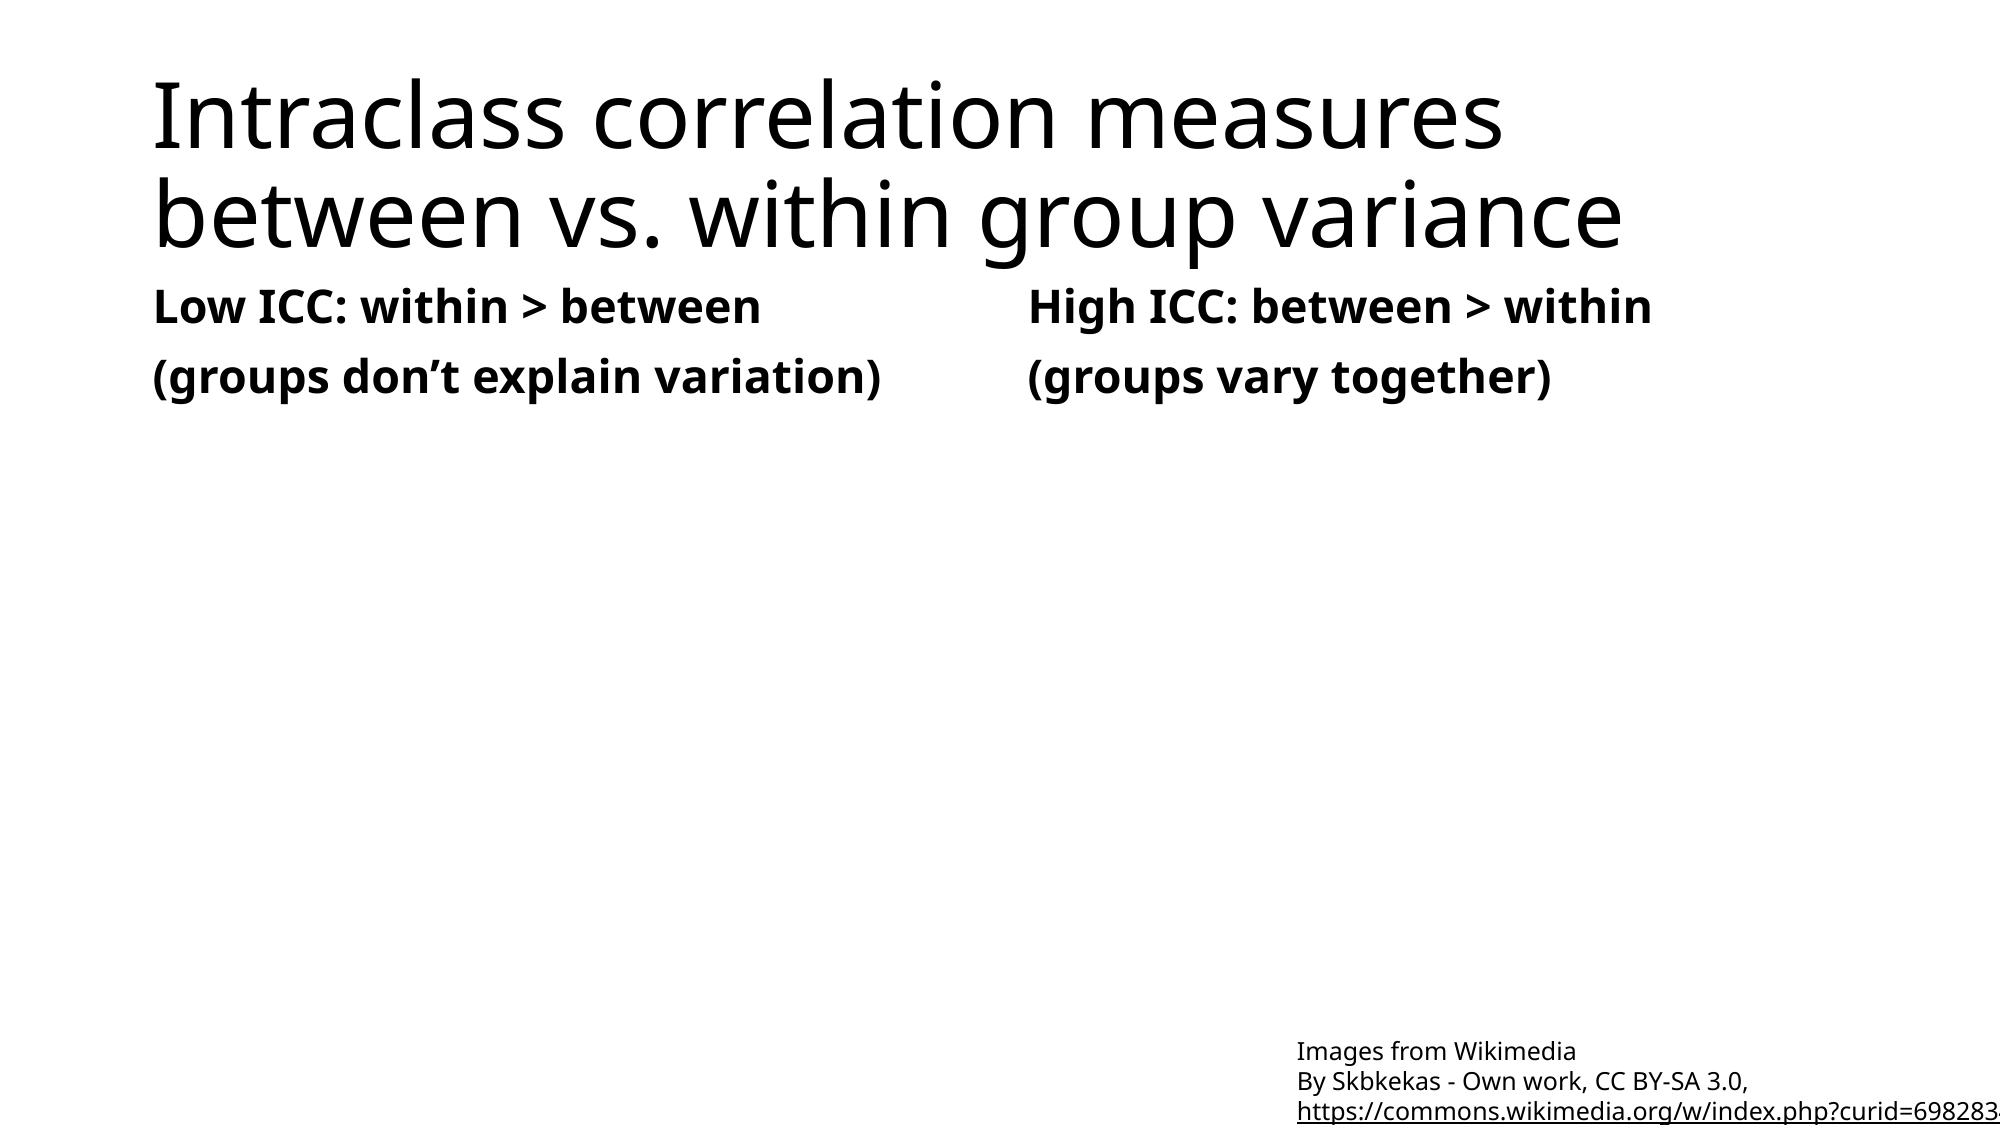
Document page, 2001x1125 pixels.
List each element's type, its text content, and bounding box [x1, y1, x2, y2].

title Intraclass correlation measures between vs. within group variance [137, 59, 1863, 278]
list High ICC: between > within (groups vary together) [1012, 275, 1863, 411]
list Low ICC: within > between (groups don’t explain variation) [137, 275, 984, 411]
text_box Images from Wikimedia By Skbkekas - Own work, CC BY-SA 3.0, https://commons.wikimedia.org/w/index.php?curid=6982834 [1282, 1027, 2000, 1125]
